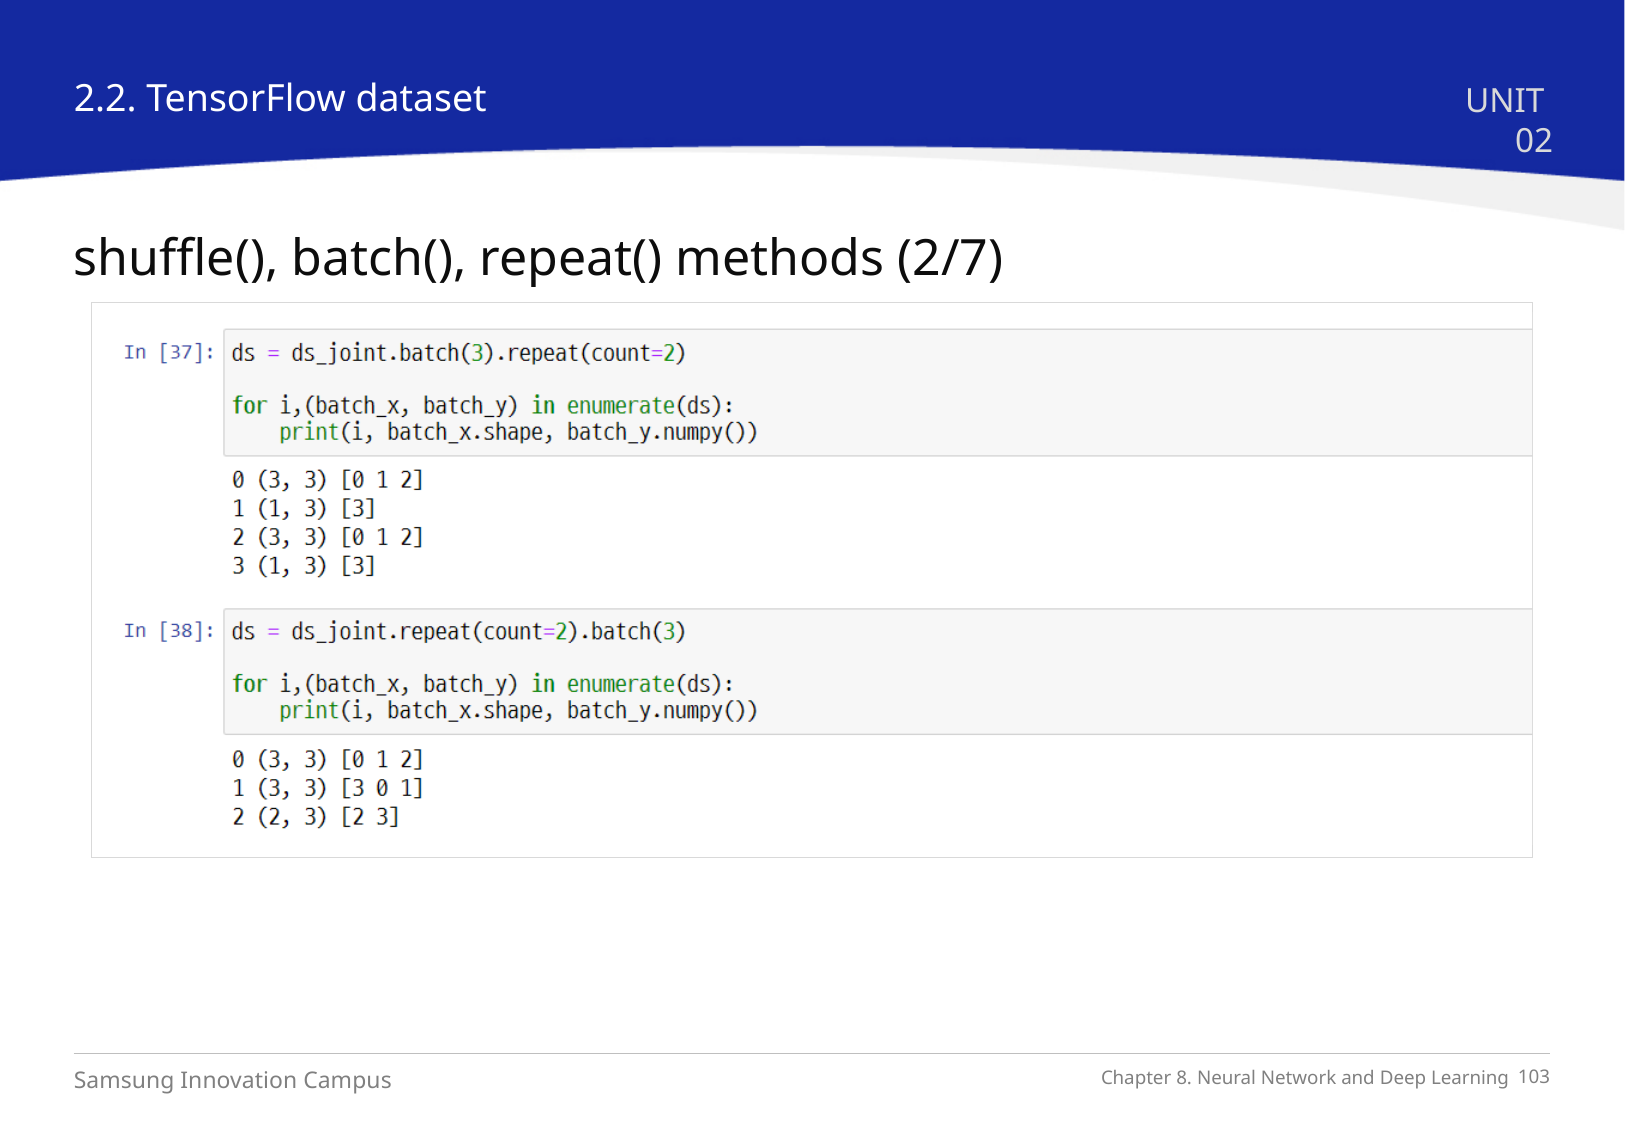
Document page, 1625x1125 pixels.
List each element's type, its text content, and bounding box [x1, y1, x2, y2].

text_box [73, 73, 1554, 120]
picture [0, 0, 1625, 1125]
text_box shuffle(), batch(), repeat() methods (2/7) [73, 224, 1552, 287]
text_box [91, 302, 1533, 858]
